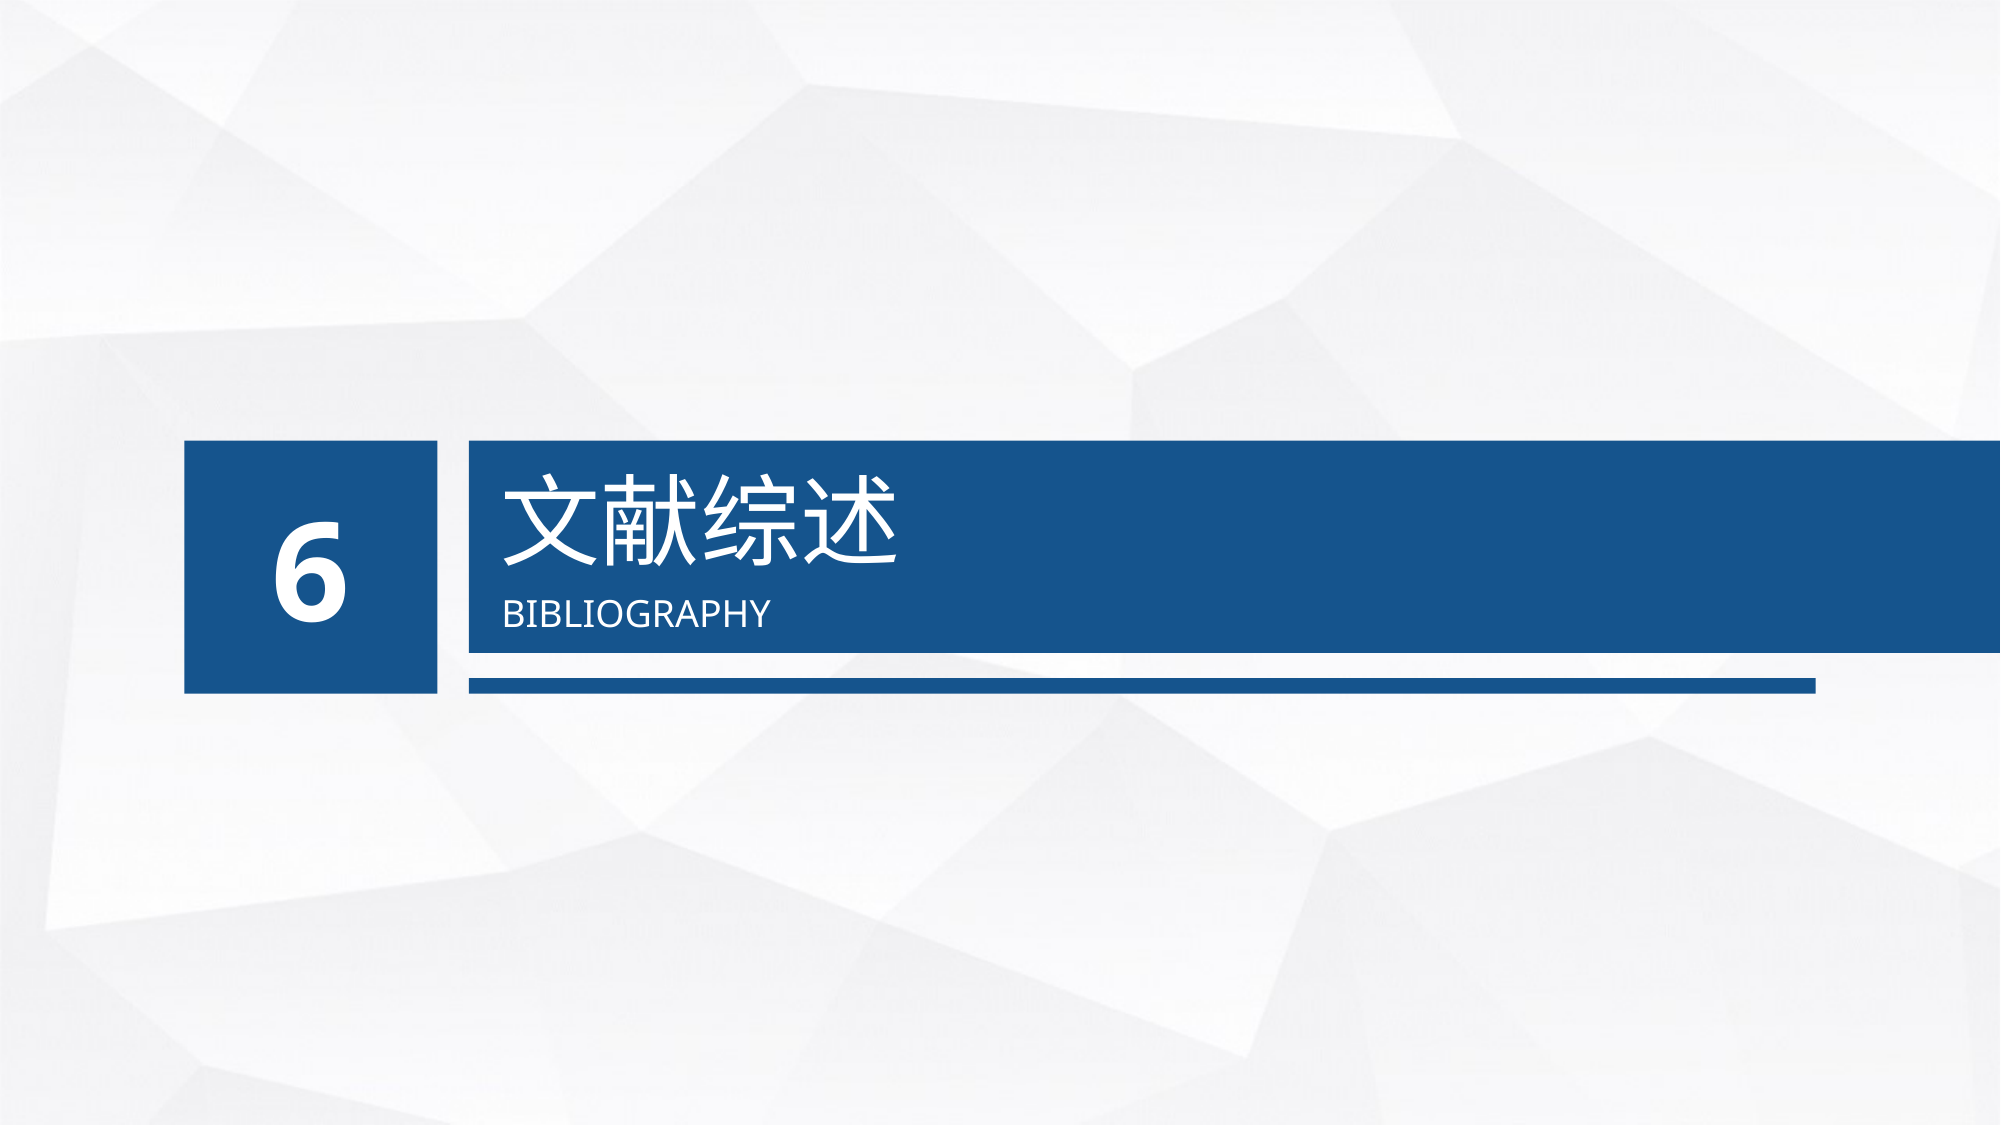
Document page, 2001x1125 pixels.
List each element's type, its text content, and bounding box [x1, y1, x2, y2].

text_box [184, 440, 438, 694]
text_box BIBLIOGRAPHY [486, 582, 787, 643]
text_box 文献综述 [485, 451, 917, 587]
picture [0, 0, 2001, 1125]
text_box [468, 440, 2000, 654]
text_box [468, 677, 1817, 695]
